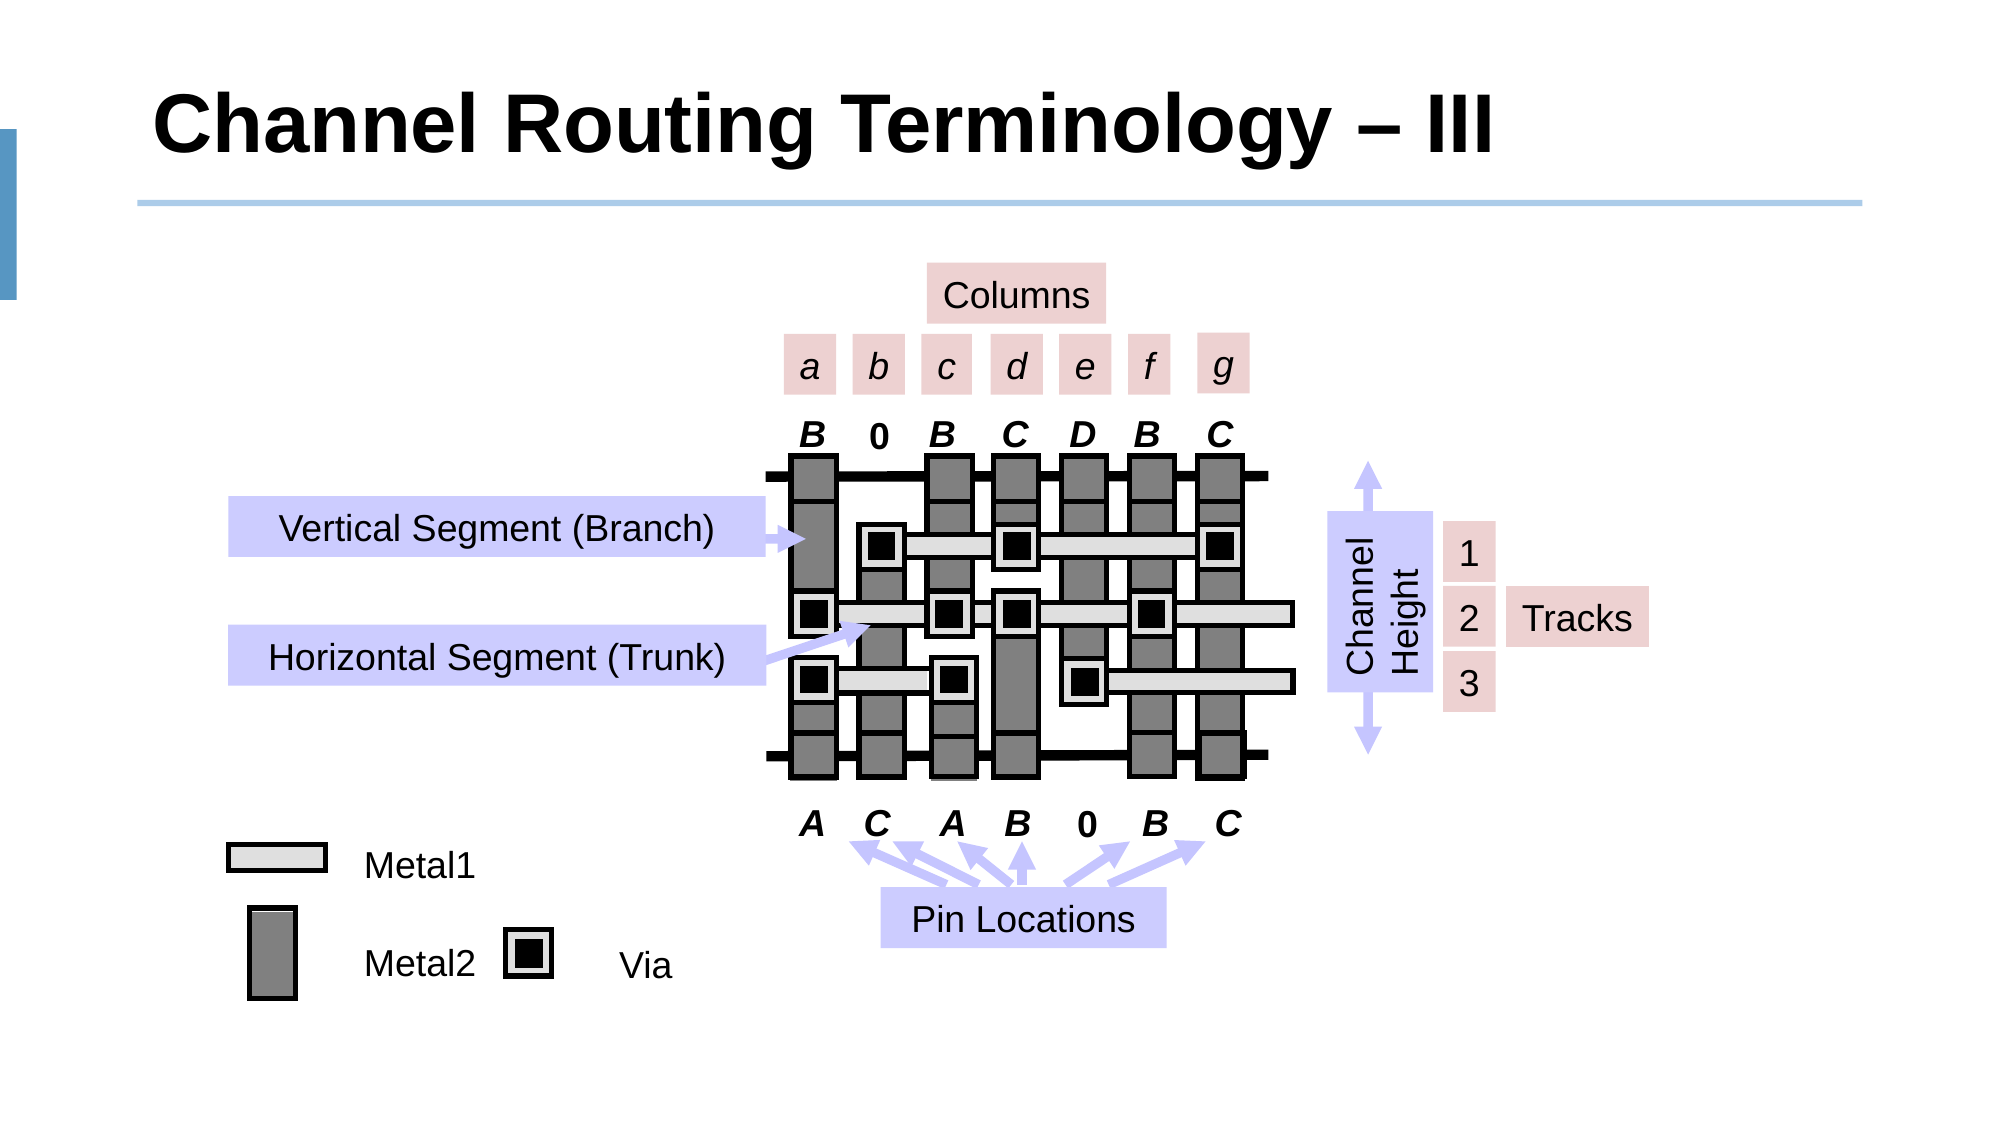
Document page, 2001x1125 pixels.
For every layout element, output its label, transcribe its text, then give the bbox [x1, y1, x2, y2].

text_box e [1059, 333, 1112, 395]
text_box [1005, 534, 1029, 558]
text_box [993, 464, 1039, 502]
text_box C [1198, 791, 1258, 853]
text_box [790, 733, 837, 778]
text_box C [1190, 402, 1250, 464]
text_box [790, 703, 837, 733]
text_box [1061, 658, 1107, 705]
text_box D [1053, 402, 1113, 464]
text_box [1038, 602, 1130, 626]
text_box [1061, 558, 1107, 602]
text_box [993, 590, 1039, 637]
text_box a [783, 333, 837, 395]
text_box [858, 626, 905, 668]
text_box 3 [1443, 651, 1496, 712]
text_box Tracks [1506, 586, 1649, 647]
text_box f [1128, 333, 1171, 395]
text_box [1073, 670, 1097, 694]
text_box [1140, 602, 1163, 626]
text_box [1129, 637, 1175, 670]
text_box [926, 558, 973, 590]
text_box [1197, 570, 1243, 602]
text_box c [921, 333, 972, 395]
text_box A [783, 791, 842, 853]
text_box [766, 532, 806, 546]
text_box [870, 534, 893, 558]
text_box [931, 777, 977, 781]
text_box d [990, 333, 1043, 395]
text_box [1038, 534, 1198, 558]
text_box [904, 534, 994, 558]
text_box [1208, 534, 1232, 558]
text_box [1129, 558, 1175, 590]
text_box 0 [853, 403, 906, 465]
text_box 2 [1443, 585, 1496, 647]
text_box [957, 841, 1012, 885]
text_box [1197, 464, 1243, 502]
text_box [790, 590, 837, 637]
text_box Vertical Segment (Branch) [228, 496, 766, 557]
text_box [790, 502, 837, 590]
text_box B [912, 402, 972, 464]
text_box [836, 668, 932, 693]
text_box B [988, 791, 1048, 853]
text_box [1361, 693, 1375, 755]
text_box [858, 570, 905, 602]
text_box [228, 833, 688, 1000]
text_box [937, 602, 961, 626]
text_box [926, 502, 973, 534]
text_box [858, 733, 905, 778]
text_box C [985, 402, 1045, 464]
text_box B [1126, 791, 1185, 853]
text_box B [783, 402, 842, 464]
text_box [931, 657, 977, 703]
text_box [1197, 694, 1243, 779]
text_box [1197, 626, 1243, 670]
text_box [993, 502, 1039, 524]
text_box [802, 602, 826, 626]
text_box [790, 464, 837, 502]
text_box [1108, 840, 1206, 885]
text_box Pin Locations [880, 887, 1167, 949]
text_box [993, 524, 1039, 570]
text_box g [1197, 332, 1250, 394]
text_box [1129, 694, 1175, 732]
text_box [858, 693, 905, 733]
text_box Columns [926, 262, 1107, 324]
text_box [931, 736, 977, 777]
text_box [858, 524, 905, 570]
text_box [931, 703, 977, 736]
text_box [1129, 732, 1175, 777]
text_box [926, 590, 973, 637]
text_box C [847, 791, 907, 853]
text_box [1106, 670, 1294, 693]
text_box 0 [1061, 791, 1114, 853]
text_box [836, 602, 927, 626]
text_box [1005, 602, 1029, 626]
text_box [1174, 602, 1293, 626]
text_box [1199, 733, 1245, 777]
text_box [1197, 524, 1243, 570]
text_box Channel Height [1327, 511, 1434, 693]
text_box [1061, 626, 1107, 658]
text_box [848, 840, 947, 885]
text_box B [1117, 402, 1177, 464]
text_box A [923, 791, 983, 853]
text_box [993, 733, 1039, 778]
text_box [1061, 502, 1107, 534]
title Channel Routing Terminology – III [137, 42, 1863, 208]
text_box [926, 456, 973, 502]
text_box [1361, 460, 1375, 511]
text_box [802, 668, 826, 691]
text_box b [852, 333, 905, 395]
text_box 1 [1443, 521, 1496, 582]
text_box [1129, 464, 1175, 502]
text_box [767, 623, 871, 660]
text_box [993, 637, 1039, 733]
text_box [1197, 502, 1243, 524]
text_box [1061, 464, 1107, 502]
text_box [1129, 590, 1175, 637]
text_box [1129, 502, 1175, 534]
text_box Horizontal Segment (Trunk) [228, 624, 767, 686]
text_box [942, 668, 966, 691]
text_box [1015, 841, 1029, 885]
text_box [1114, 841, 1131, 854]
text_box [972, 602, 994, 626]
text_box [790, 657, 837, 703]
text_box [892, 841, 979, 885]
